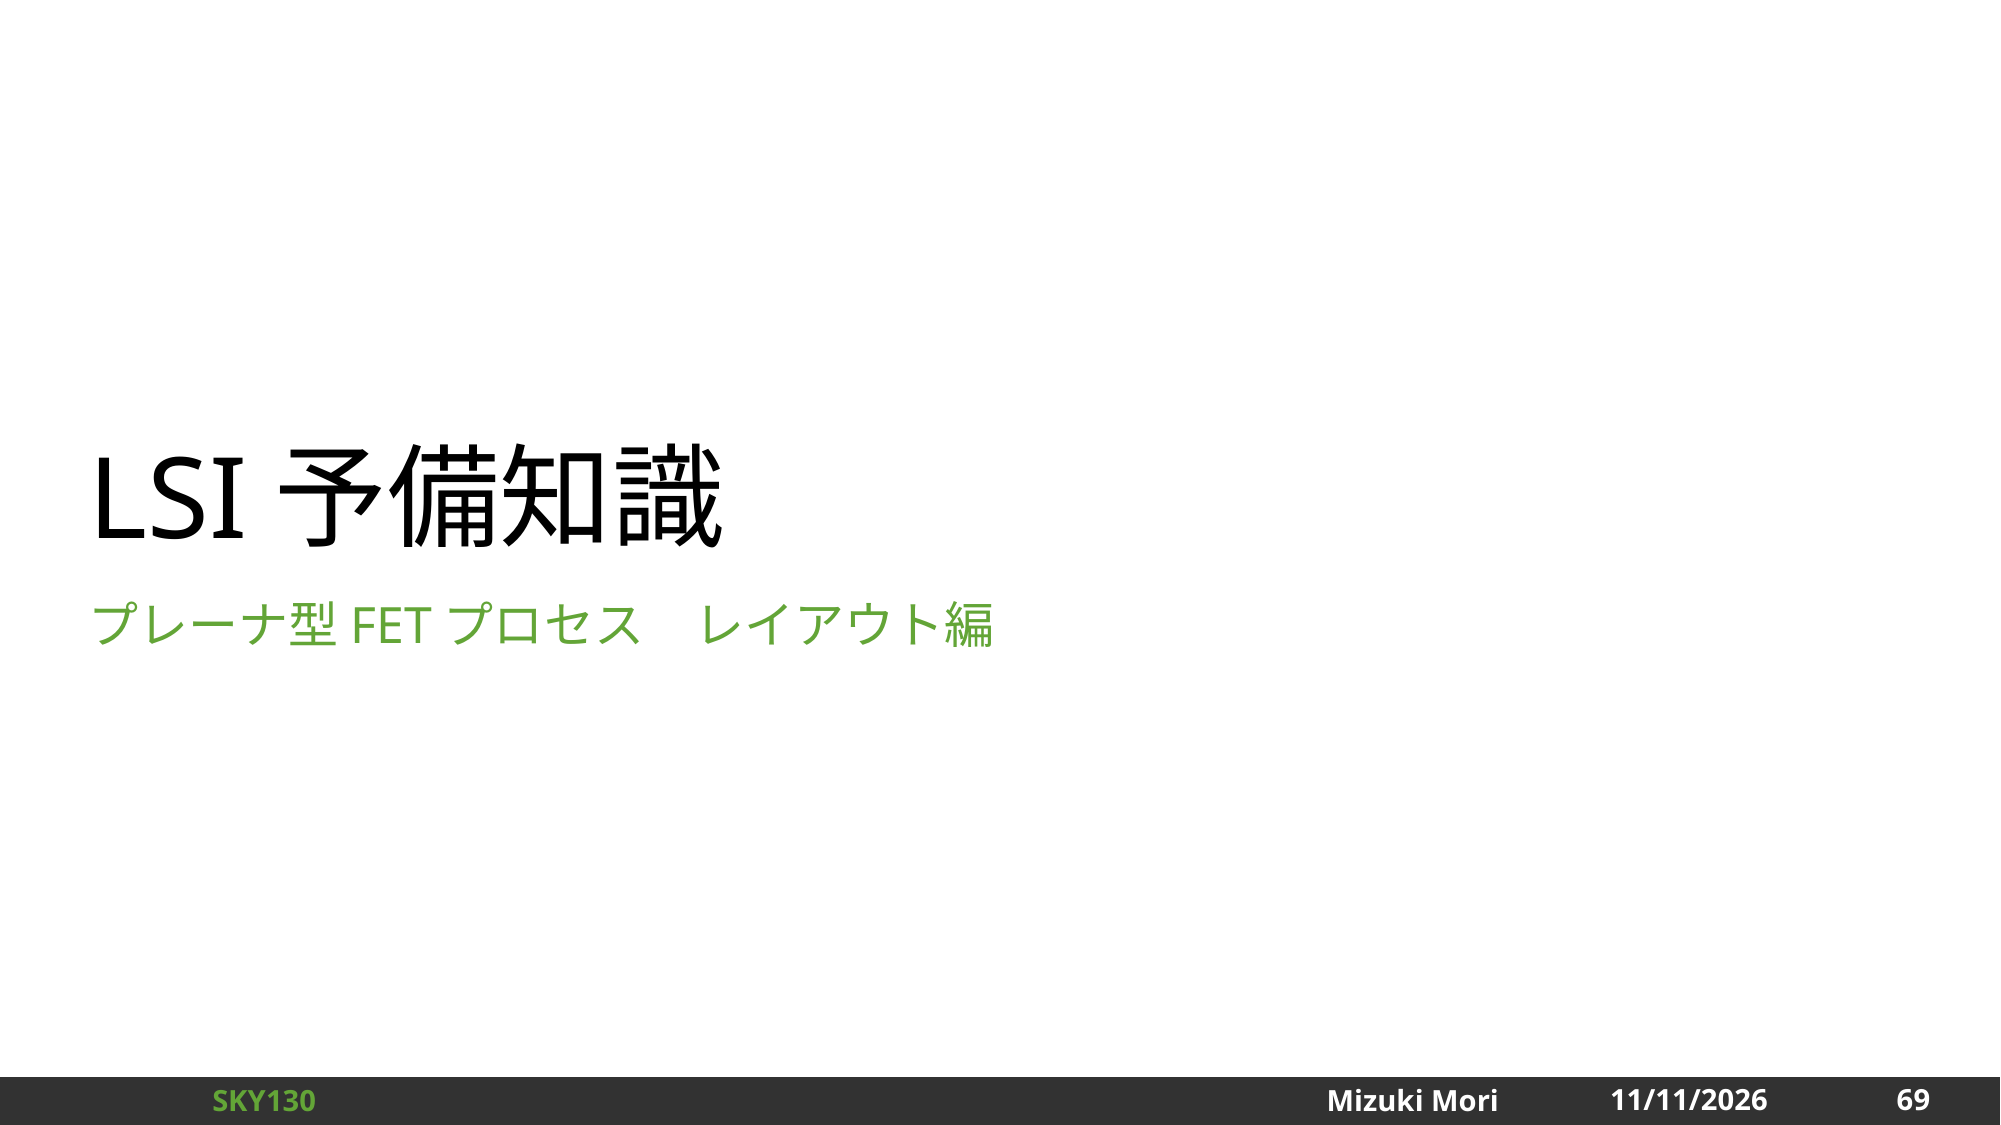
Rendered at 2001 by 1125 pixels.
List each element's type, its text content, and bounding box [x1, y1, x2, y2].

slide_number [1550, 1077, 1826, 1125]
slide_number 69 [1826, 1077, 2000, 1125]
picture [0, 1077, 1550, 1125]
title LSI予備知識 [73, 418, 1702, 569]
list プレーナ型FETプロセス レイアウト編 [73, 586, 1702, 728]
